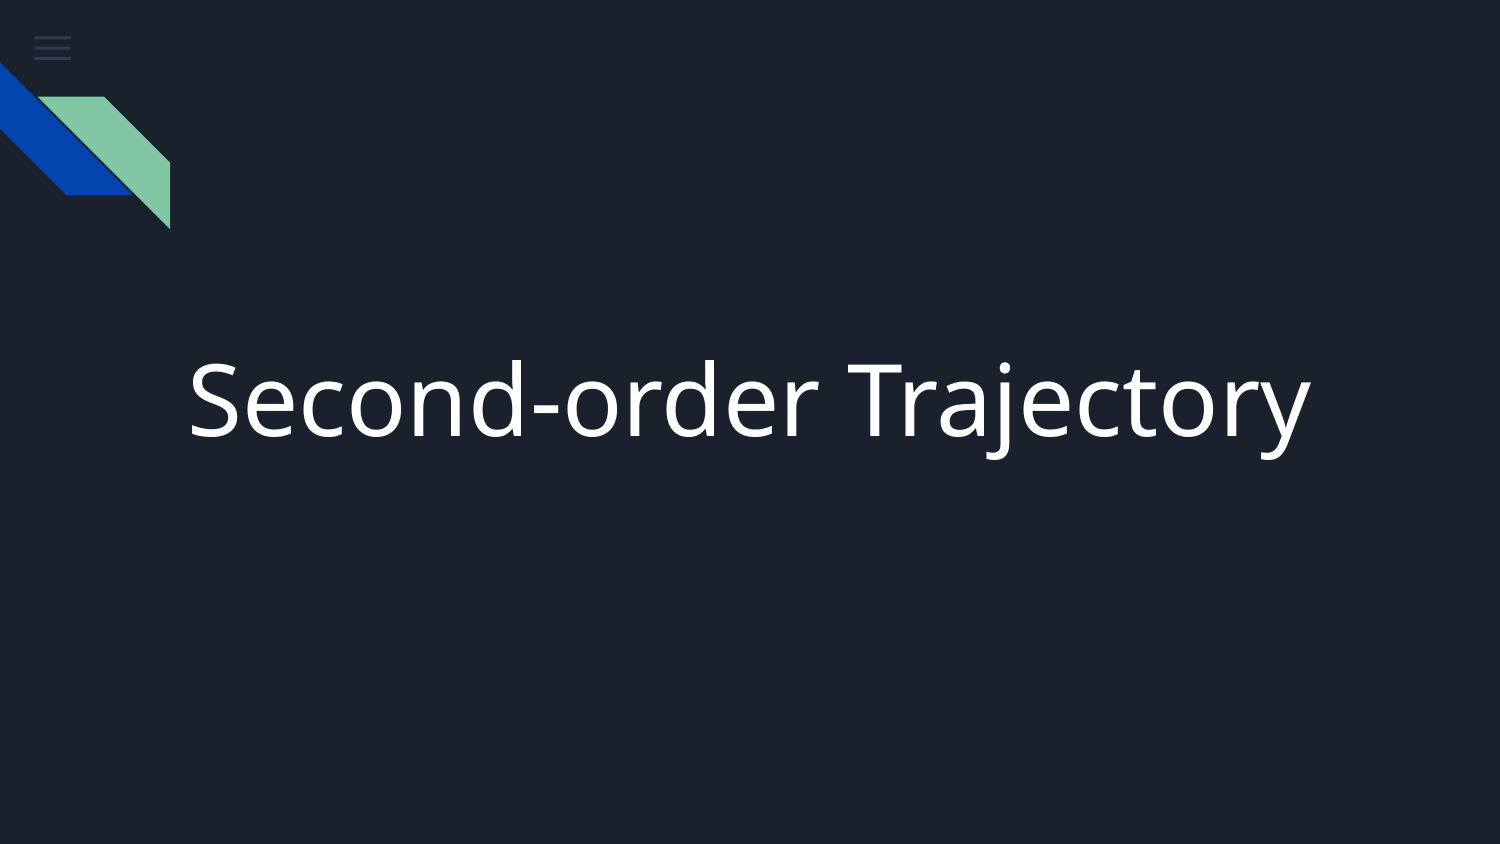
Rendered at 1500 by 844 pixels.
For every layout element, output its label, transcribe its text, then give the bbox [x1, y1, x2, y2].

title Second-order Trajectory [0, 321, 1500, 490]
